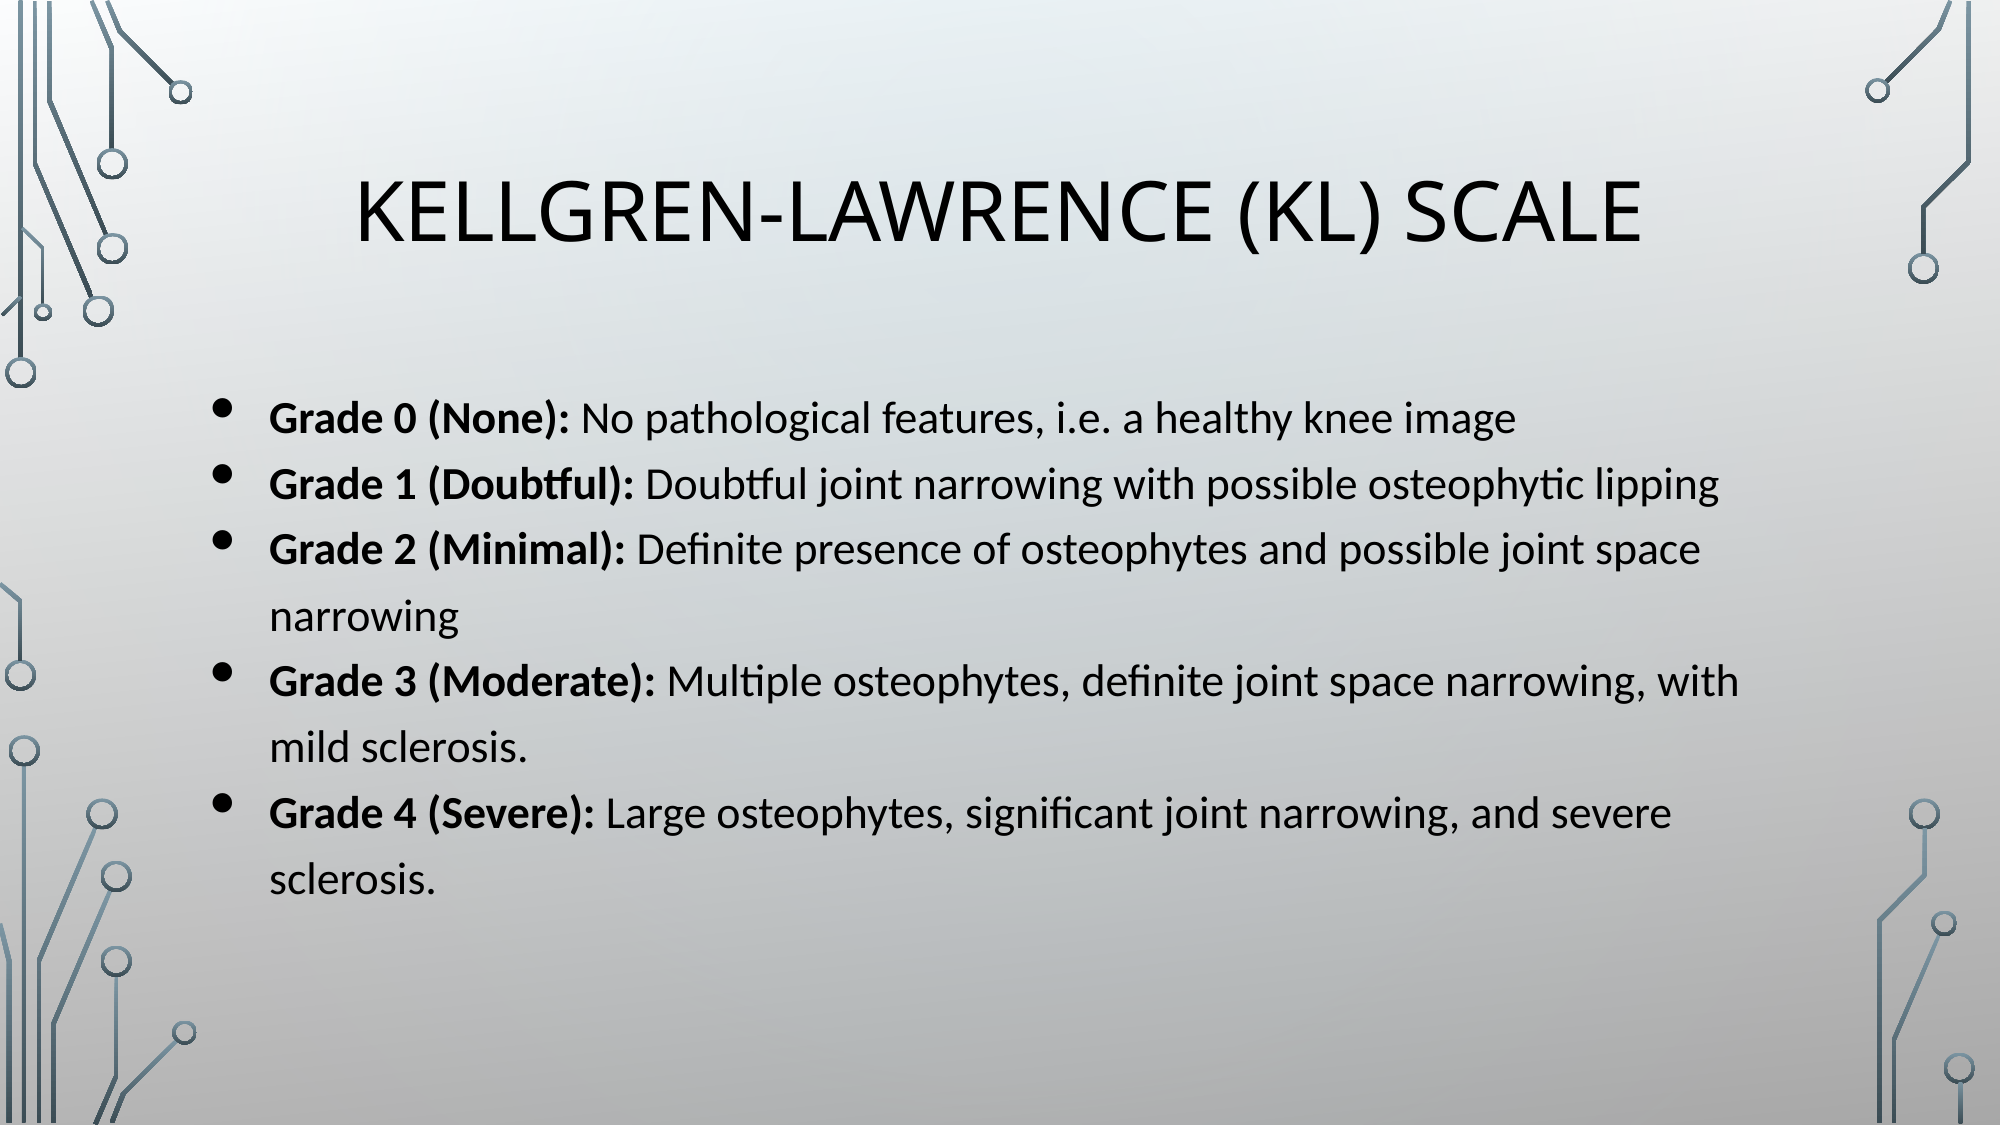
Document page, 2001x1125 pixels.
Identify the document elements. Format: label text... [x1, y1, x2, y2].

title Kellgren-Lawrence (KL) scale [187, 122, 1813, 306]
list Grade 0 (None): No pathological features, i.e. a healthy knee image Grade 1 (Doubtful): Doubtful joint narrowing with possible osteophytic lipping Grade 2 (Minimal): Definite presence of osteophytes and possible joint space narrowing Grade 3 (Moderate): Multiple osteophytes, definite joint space narrowing, with mild sclerosis. Grade 4 (Severe): Large osteophytes, significant joint narrowing, and severe sclerosis. [197, 369, 1813, 950]
